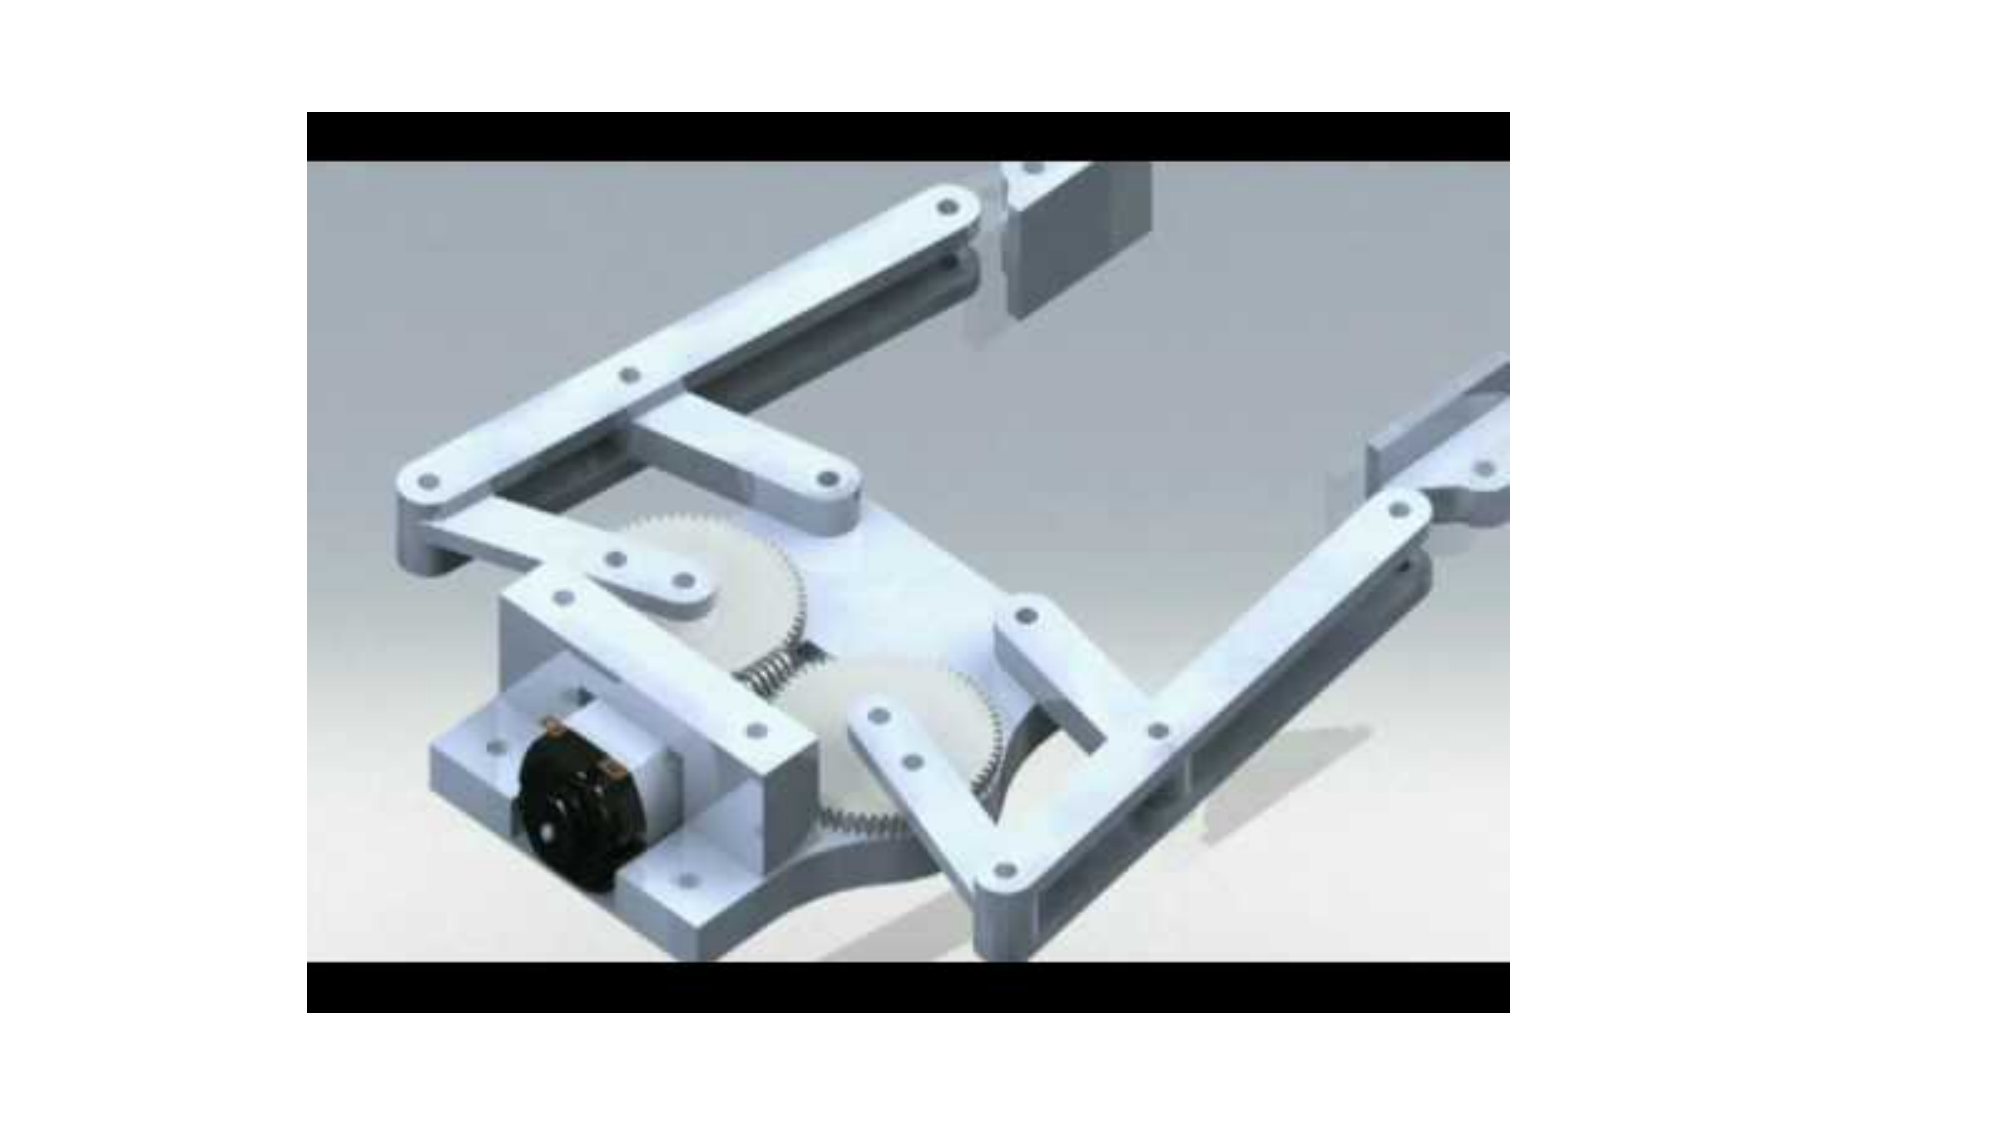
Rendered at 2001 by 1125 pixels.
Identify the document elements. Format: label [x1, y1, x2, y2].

list [307, 112, 1510, 1013]
